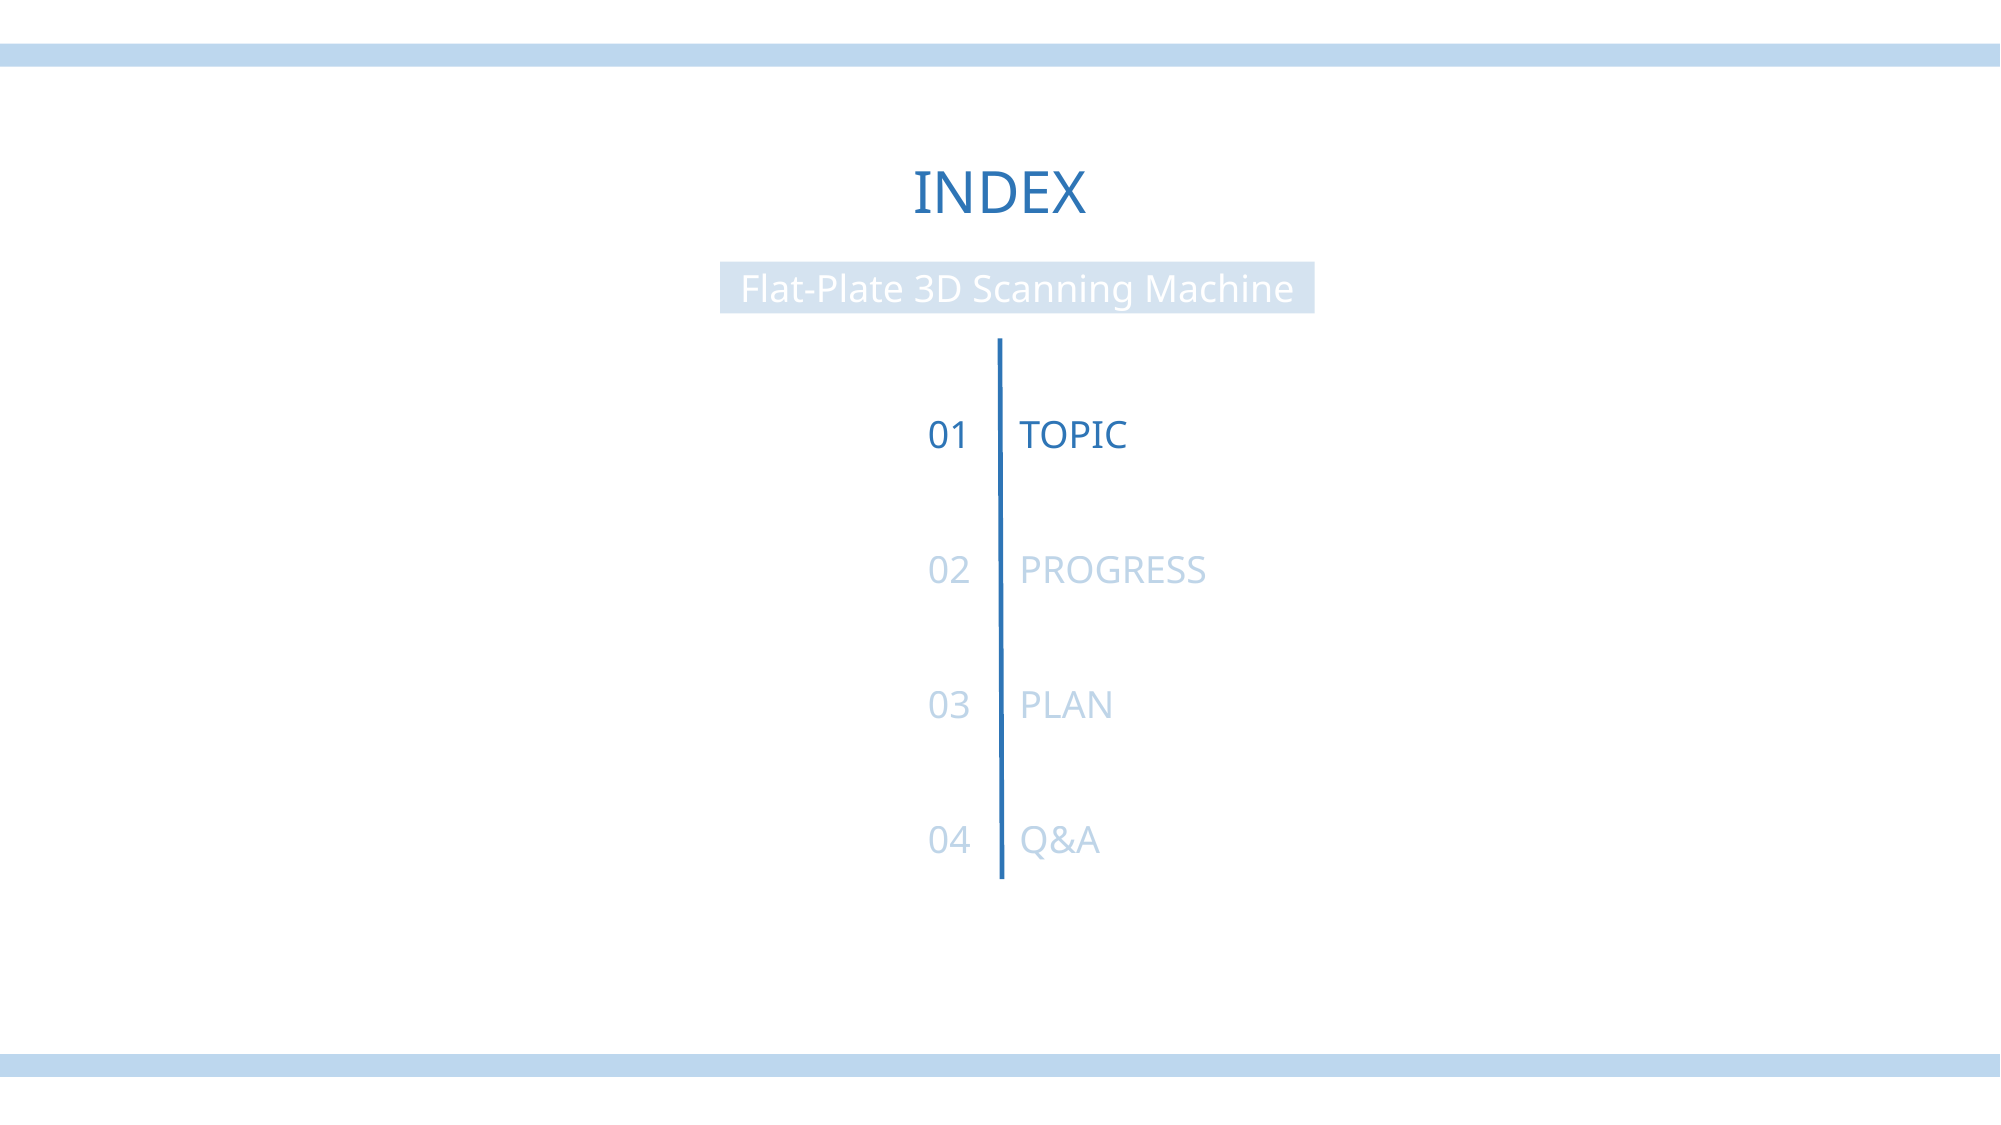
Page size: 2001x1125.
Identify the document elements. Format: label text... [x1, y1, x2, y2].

text_box 01 TOPIC 02 PROGRESS 03 PLAN 04 Q&A [913, 313, 1430, 869]
text_box [0, 1053, 2000, 1078]
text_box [999, 338, 1003, 880]
text_box INDEX [898, 147, 1102, 233]
text_box [0, 43, 2000, 68]
text_box Flat-Plate 3D Scanning Machine [719, 261, 1316, 314]
